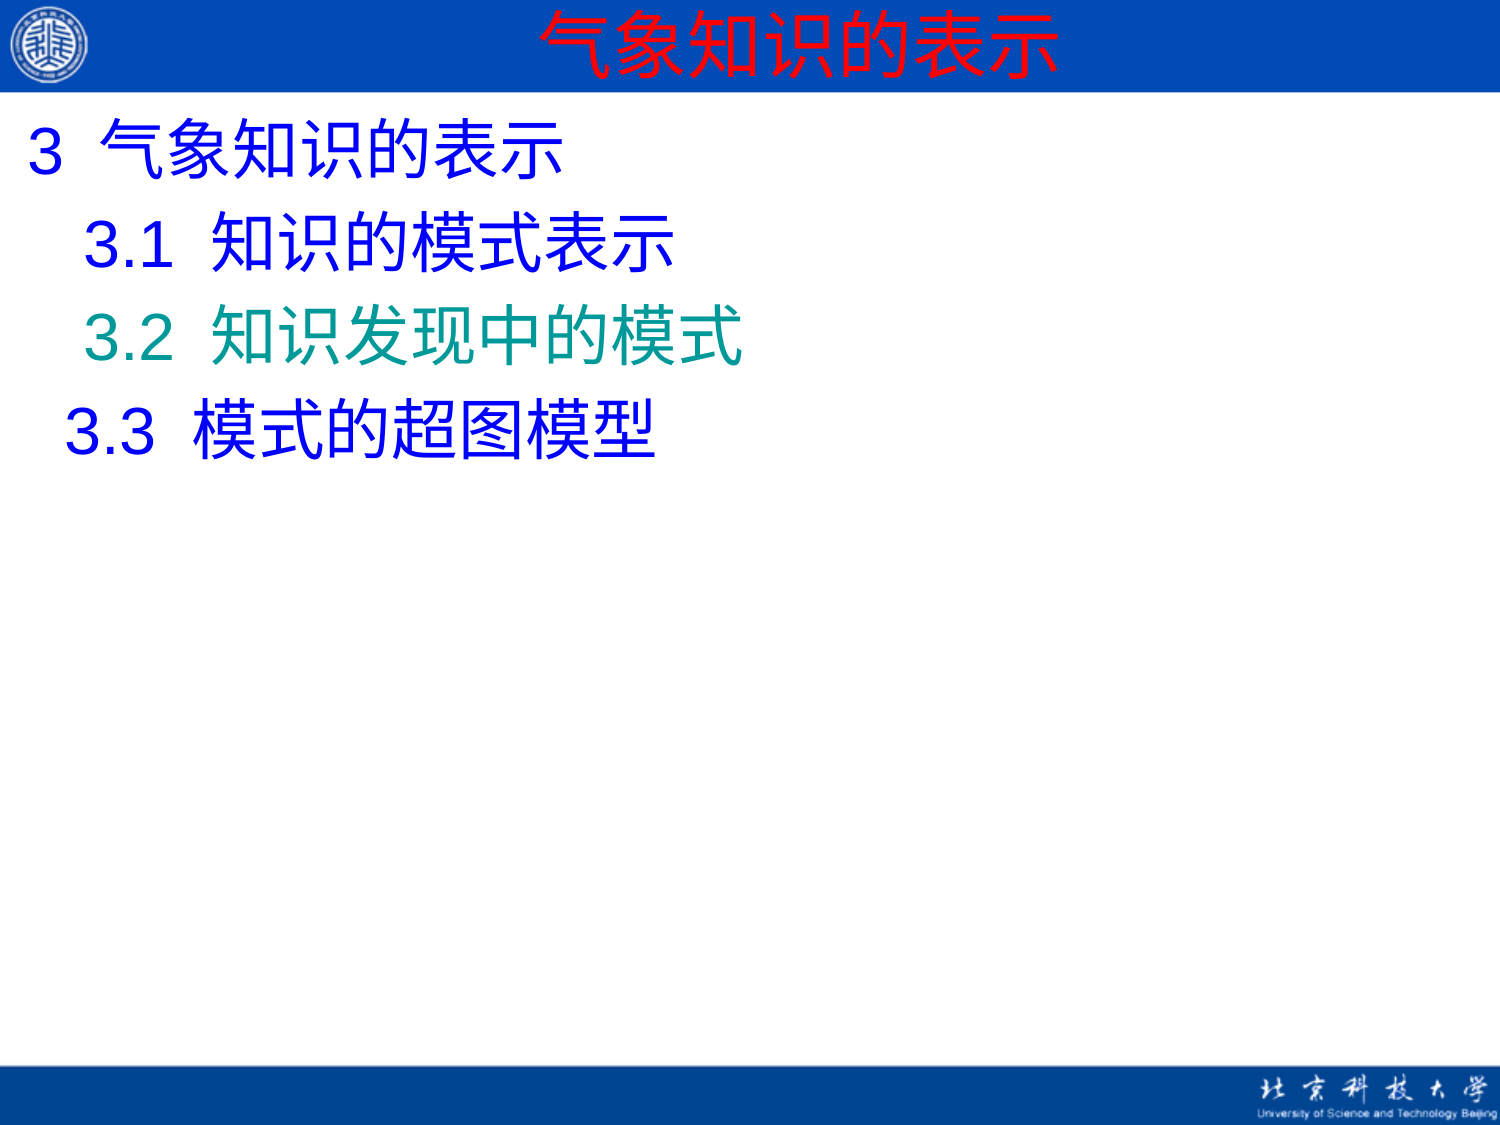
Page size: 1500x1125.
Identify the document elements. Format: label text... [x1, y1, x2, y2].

title 气象知识的表示 [125, 0, 1475, 88]
picture [0, 0, 1500, 1125]
list 3 气象知识的表示 3.1 知识的模式表示 3.2 知识发现中的模式 3.3 模式的超图模型 [12, 99, 1488, 1063]
